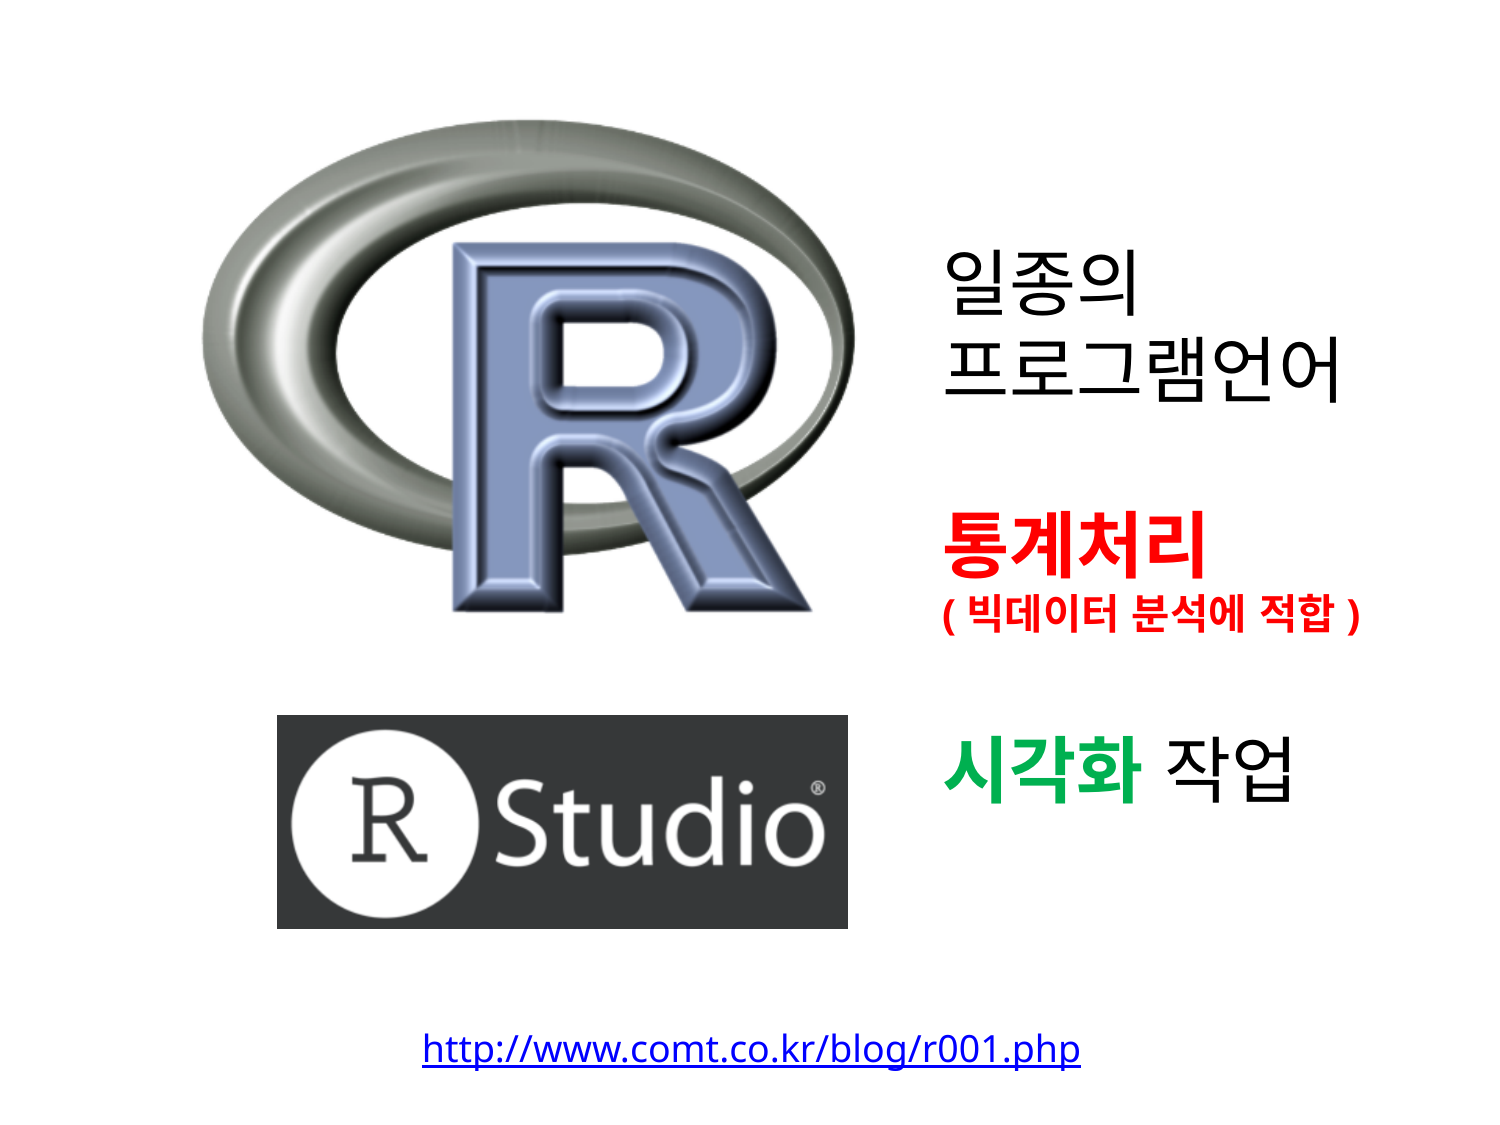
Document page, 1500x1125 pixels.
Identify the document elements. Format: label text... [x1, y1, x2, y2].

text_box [182, 89, 1388, 929]
text_box http://www.comt.co.kr/blog/r001.php [407, 1017, 1097, 1083]
